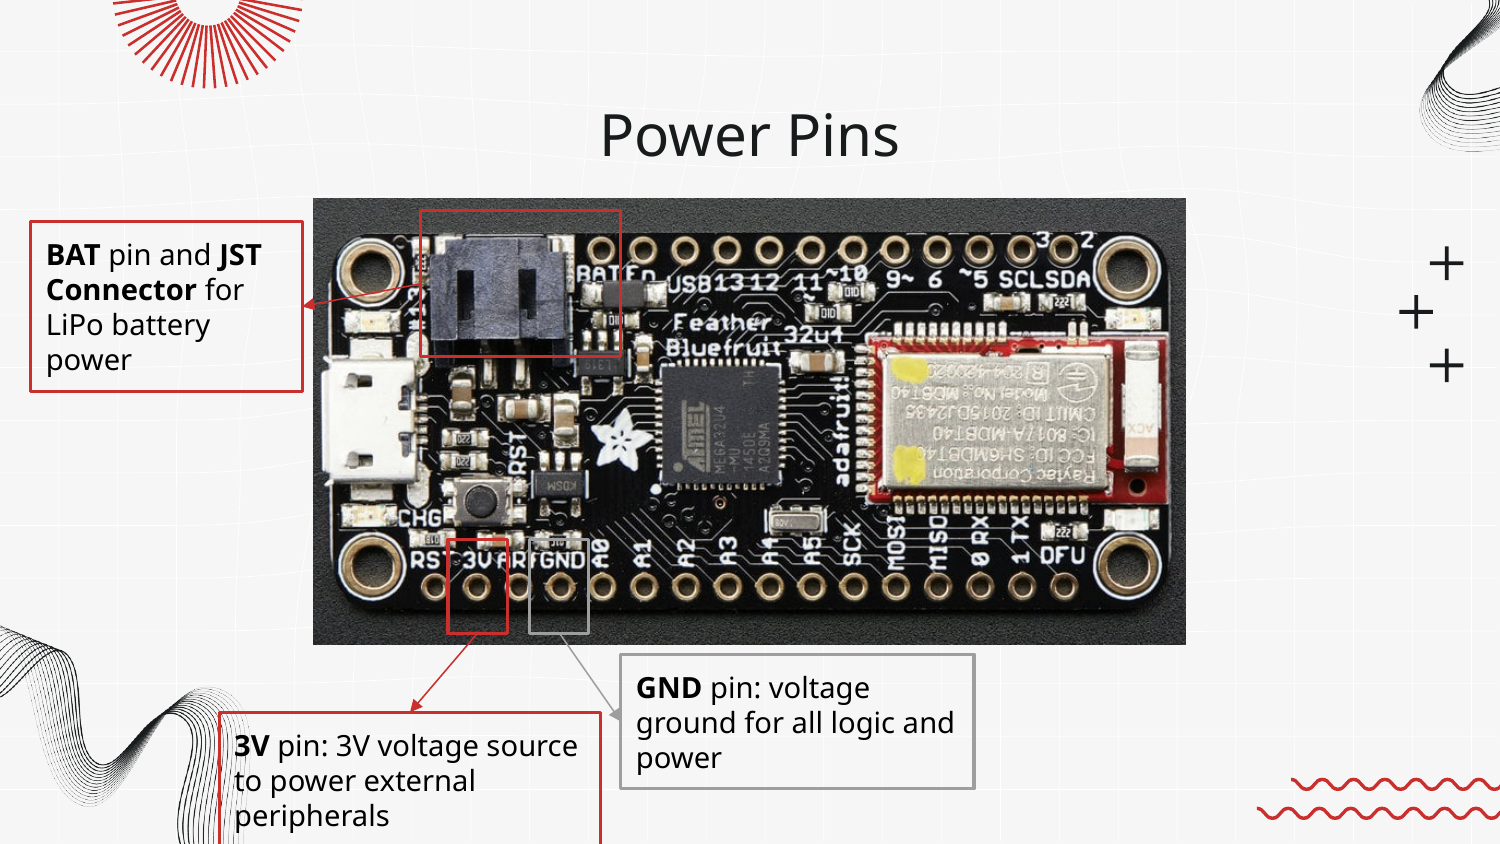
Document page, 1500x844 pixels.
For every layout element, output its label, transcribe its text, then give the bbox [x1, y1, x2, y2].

text_box GND pin: voltage ground for all logic and power [620, 654, 974, 789]
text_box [301, 283, 421, 290]
picture [1246, 0, 1500, 239]
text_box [409, 632, 478, 713]
text_box BAT pin and JST Connector for LiPo battery power [30, 221, 303, 392]
title Power Pins [118, 72, 1382, 167]
picture [313, 198, 1187, 645]
text_box 3V pin: 3V voltage source to power external peripherals [219, 712, 601, 844]
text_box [558, 632, 622, 705]
picture [0, 492, 315, 844]
